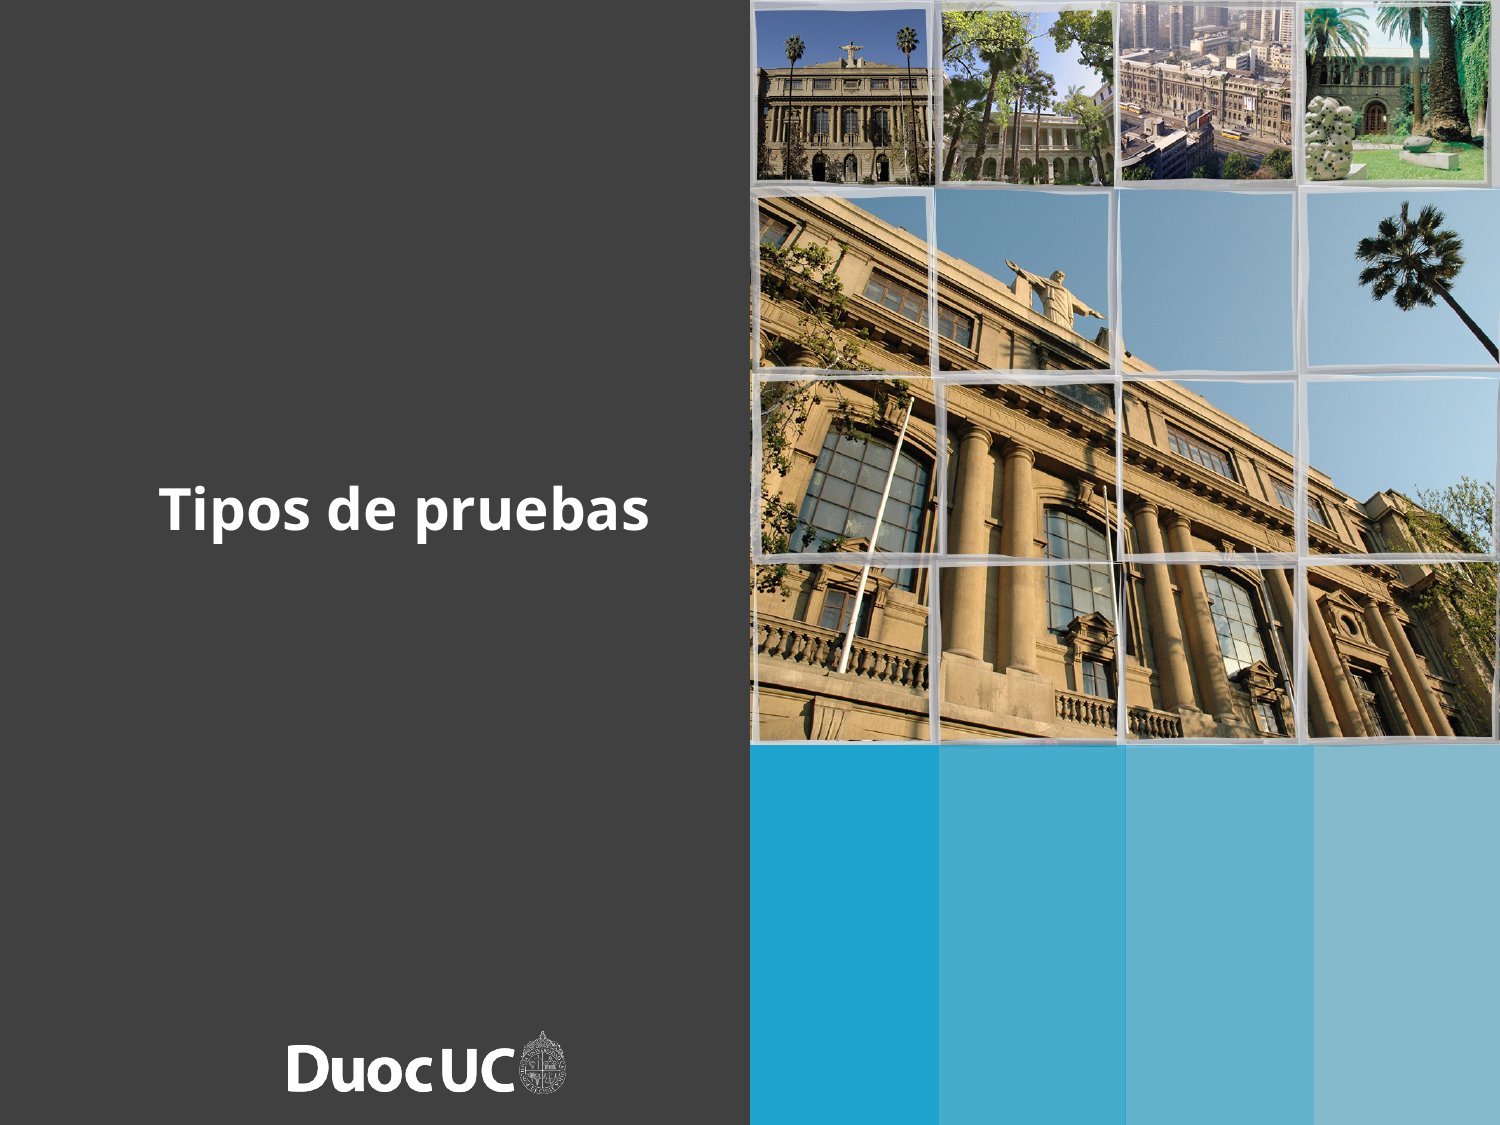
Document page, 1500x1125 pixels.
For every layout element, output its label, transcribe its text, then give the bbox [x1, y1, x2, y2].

picture [750, 0, 1500, 1125]
text_box Tipos de pruebas [143, 464, 670, 549]
picture [288, 1031, 566, 1094]
